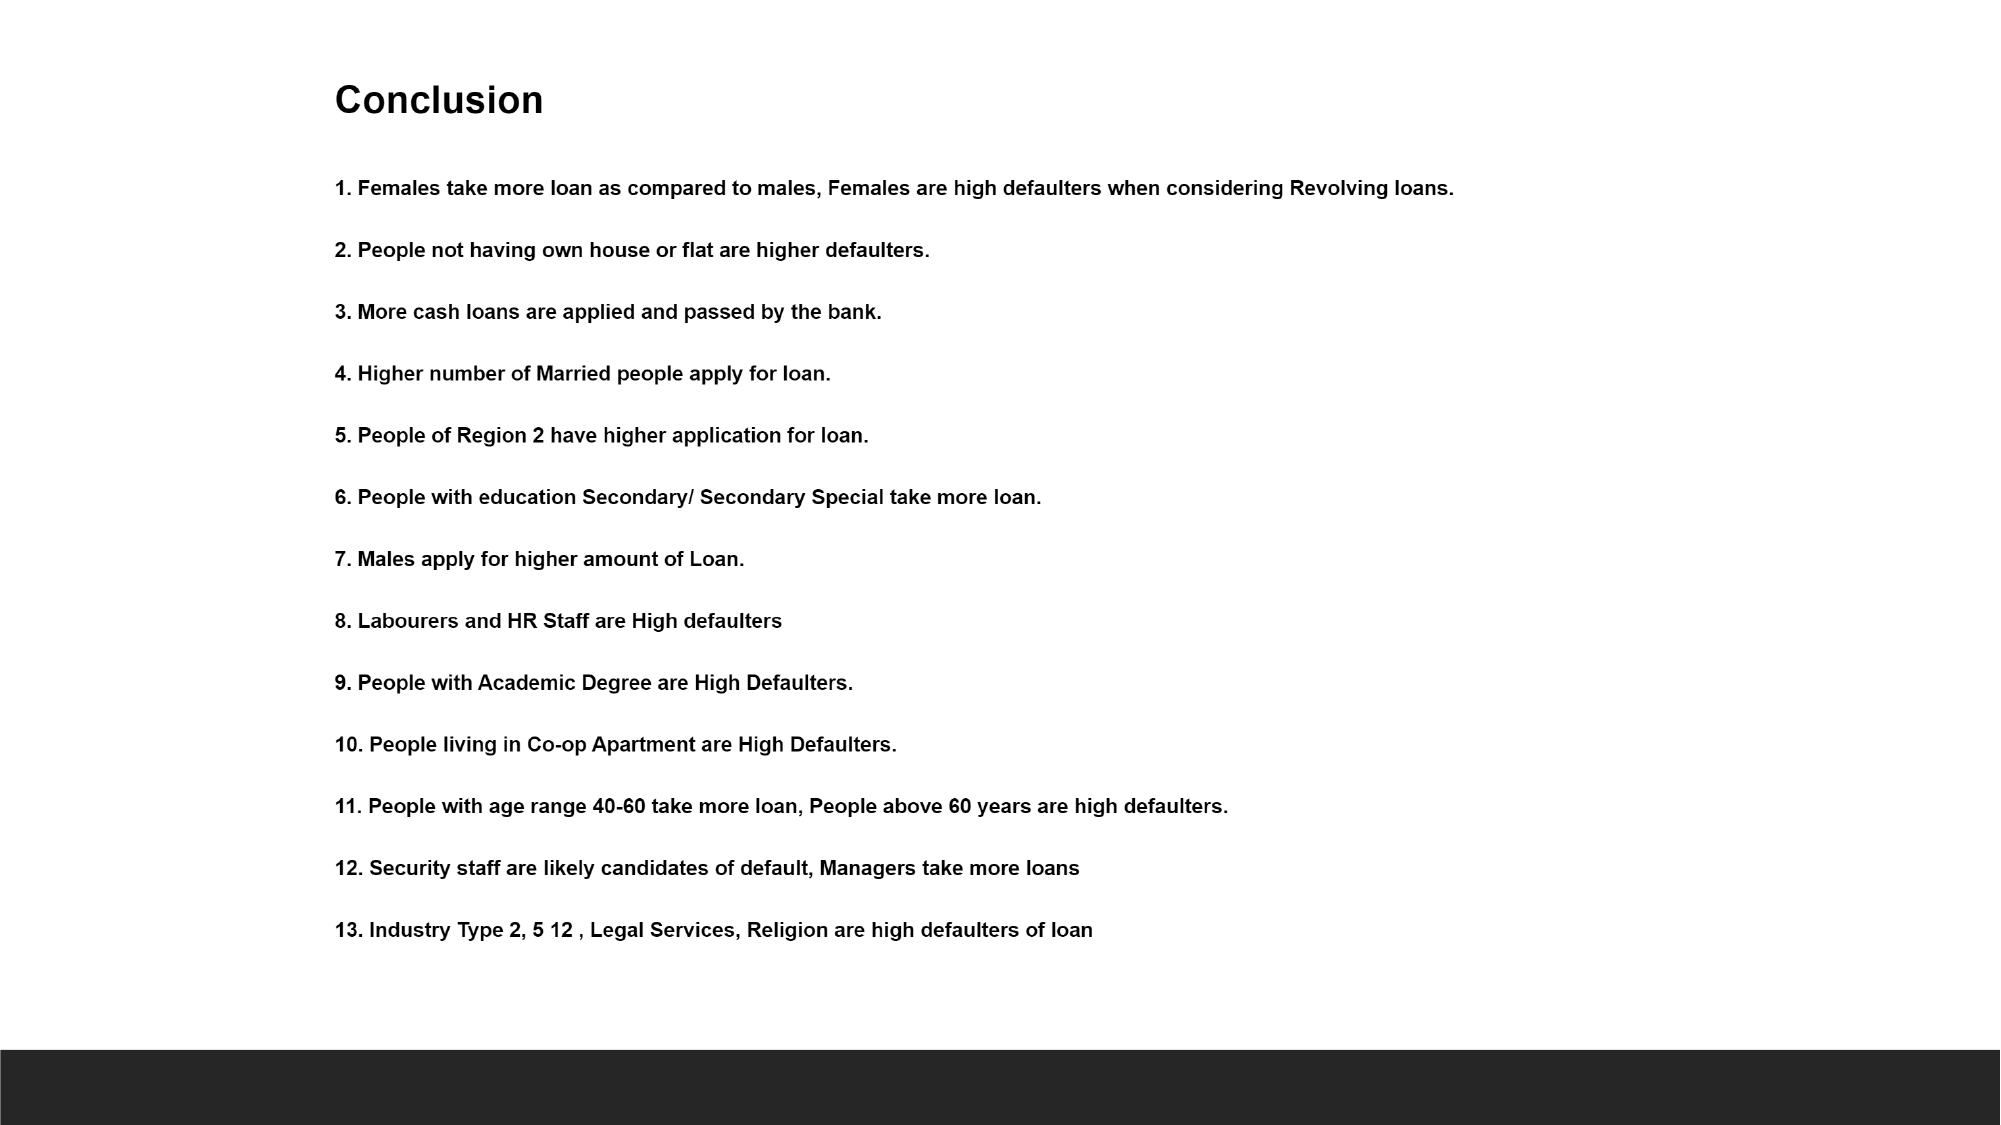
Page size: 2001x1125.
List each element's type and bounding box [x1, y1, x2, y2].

picture [280, 64, 1482, 956]
